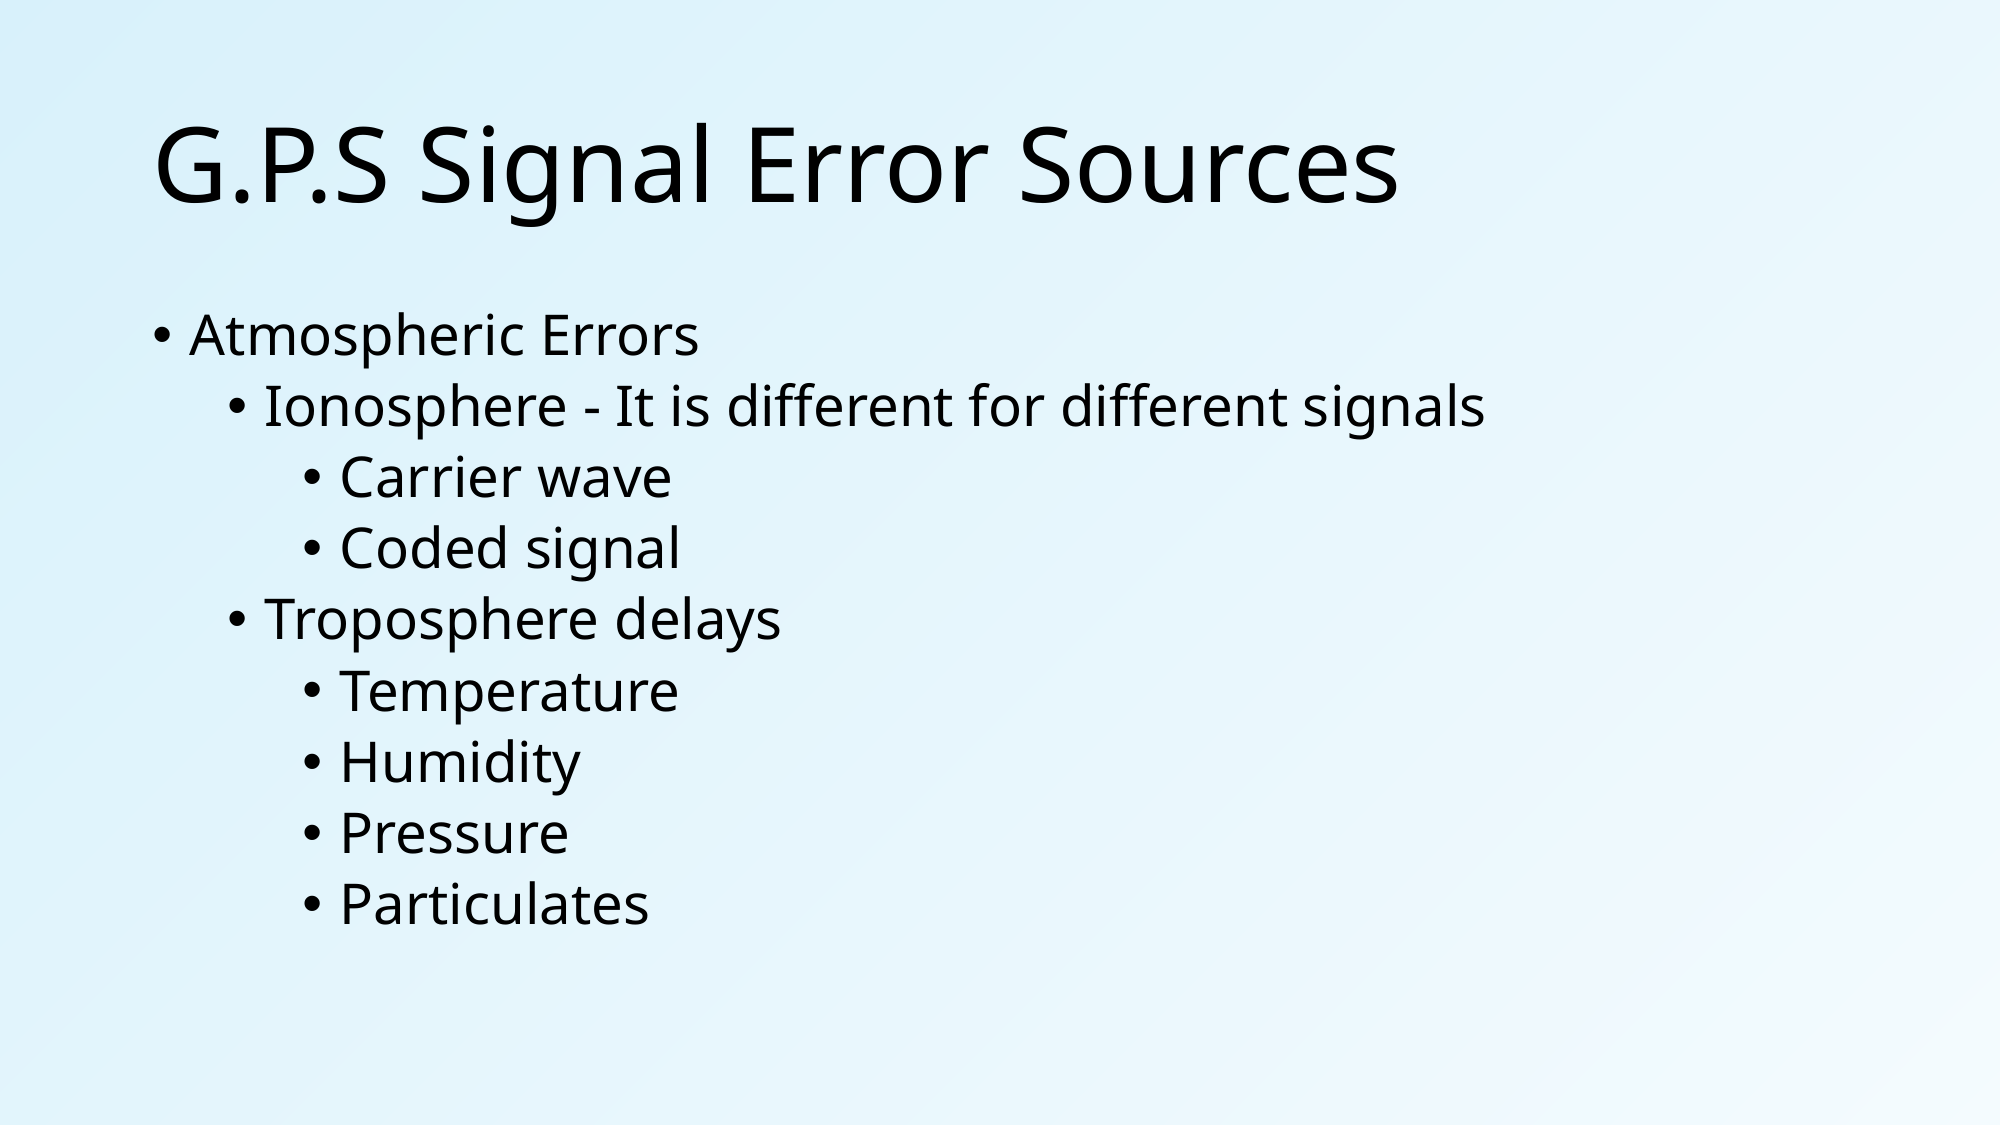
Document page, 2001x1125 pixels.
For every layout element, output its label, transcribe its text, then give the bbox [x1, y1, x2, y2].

title G.P.S Signal Error Sources [137, 59, 1863, 278]
list Atmospheric Errors Ionosphere - It is different for different signals Carrier wave Coded signal Troposphere delays Temperature Humidity Pressure Particulates [137, 299, 1863, 1014]
